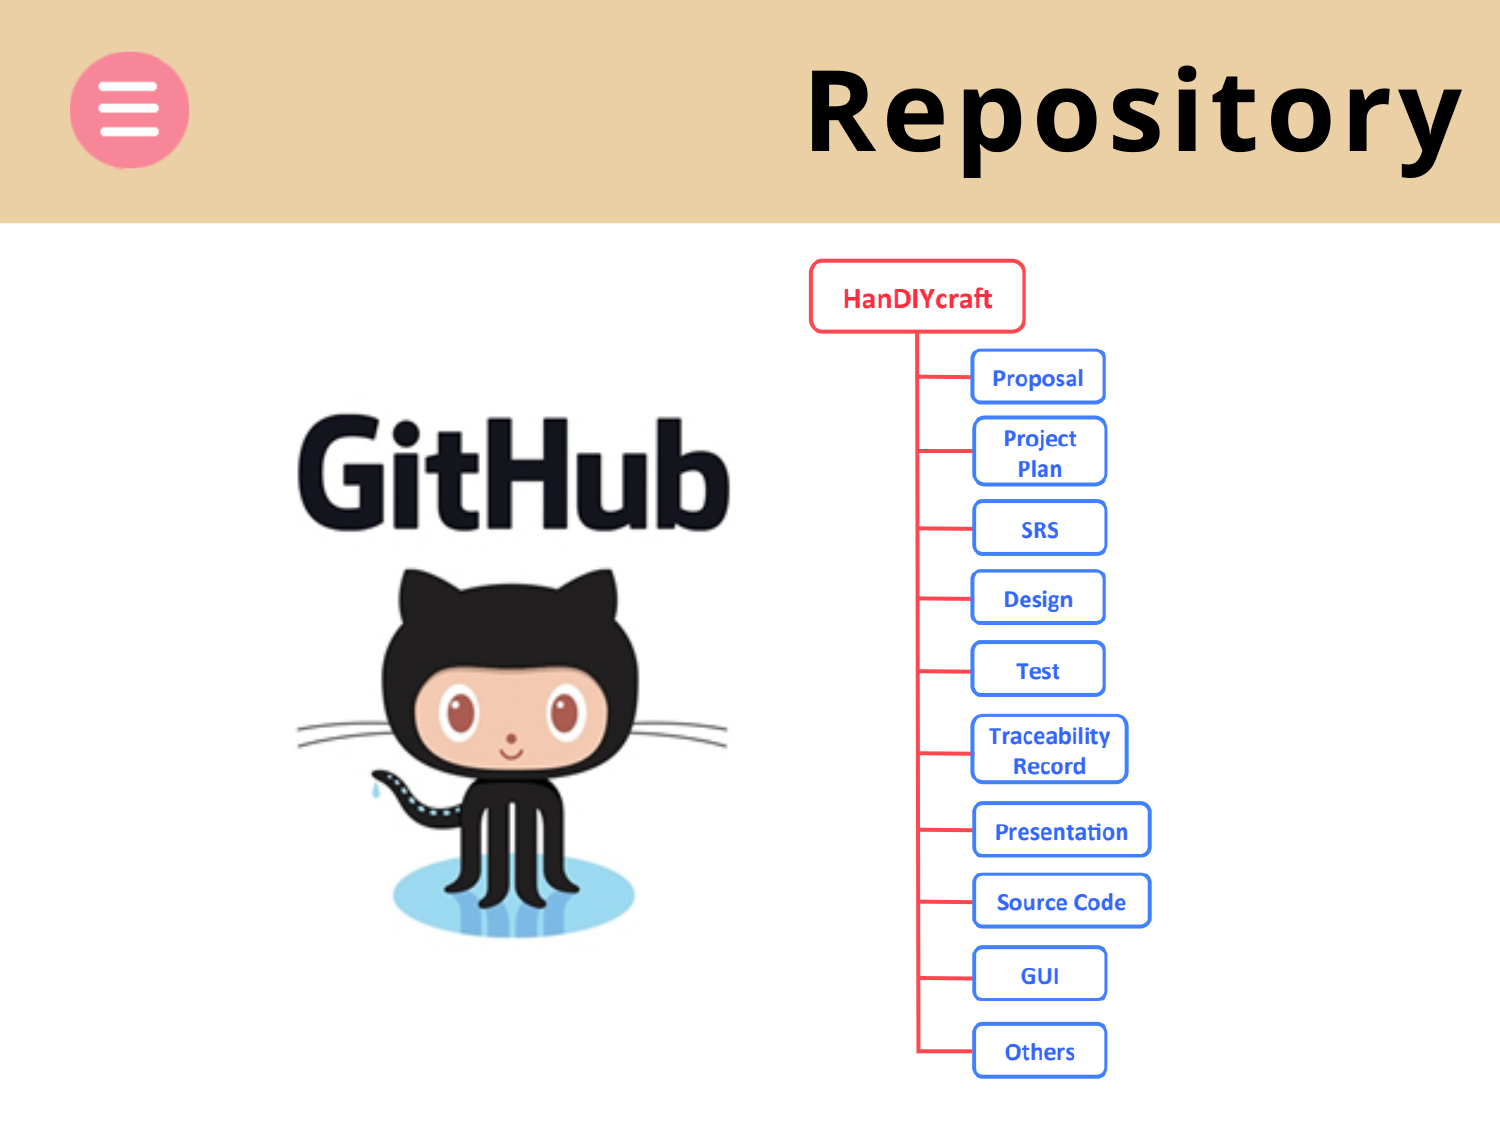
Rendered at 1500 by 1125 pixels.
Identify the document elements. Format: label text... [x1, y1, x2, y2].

picture [0, 0, 1500, 1125]
text_box Repository [787, 31, 1479, 182]
